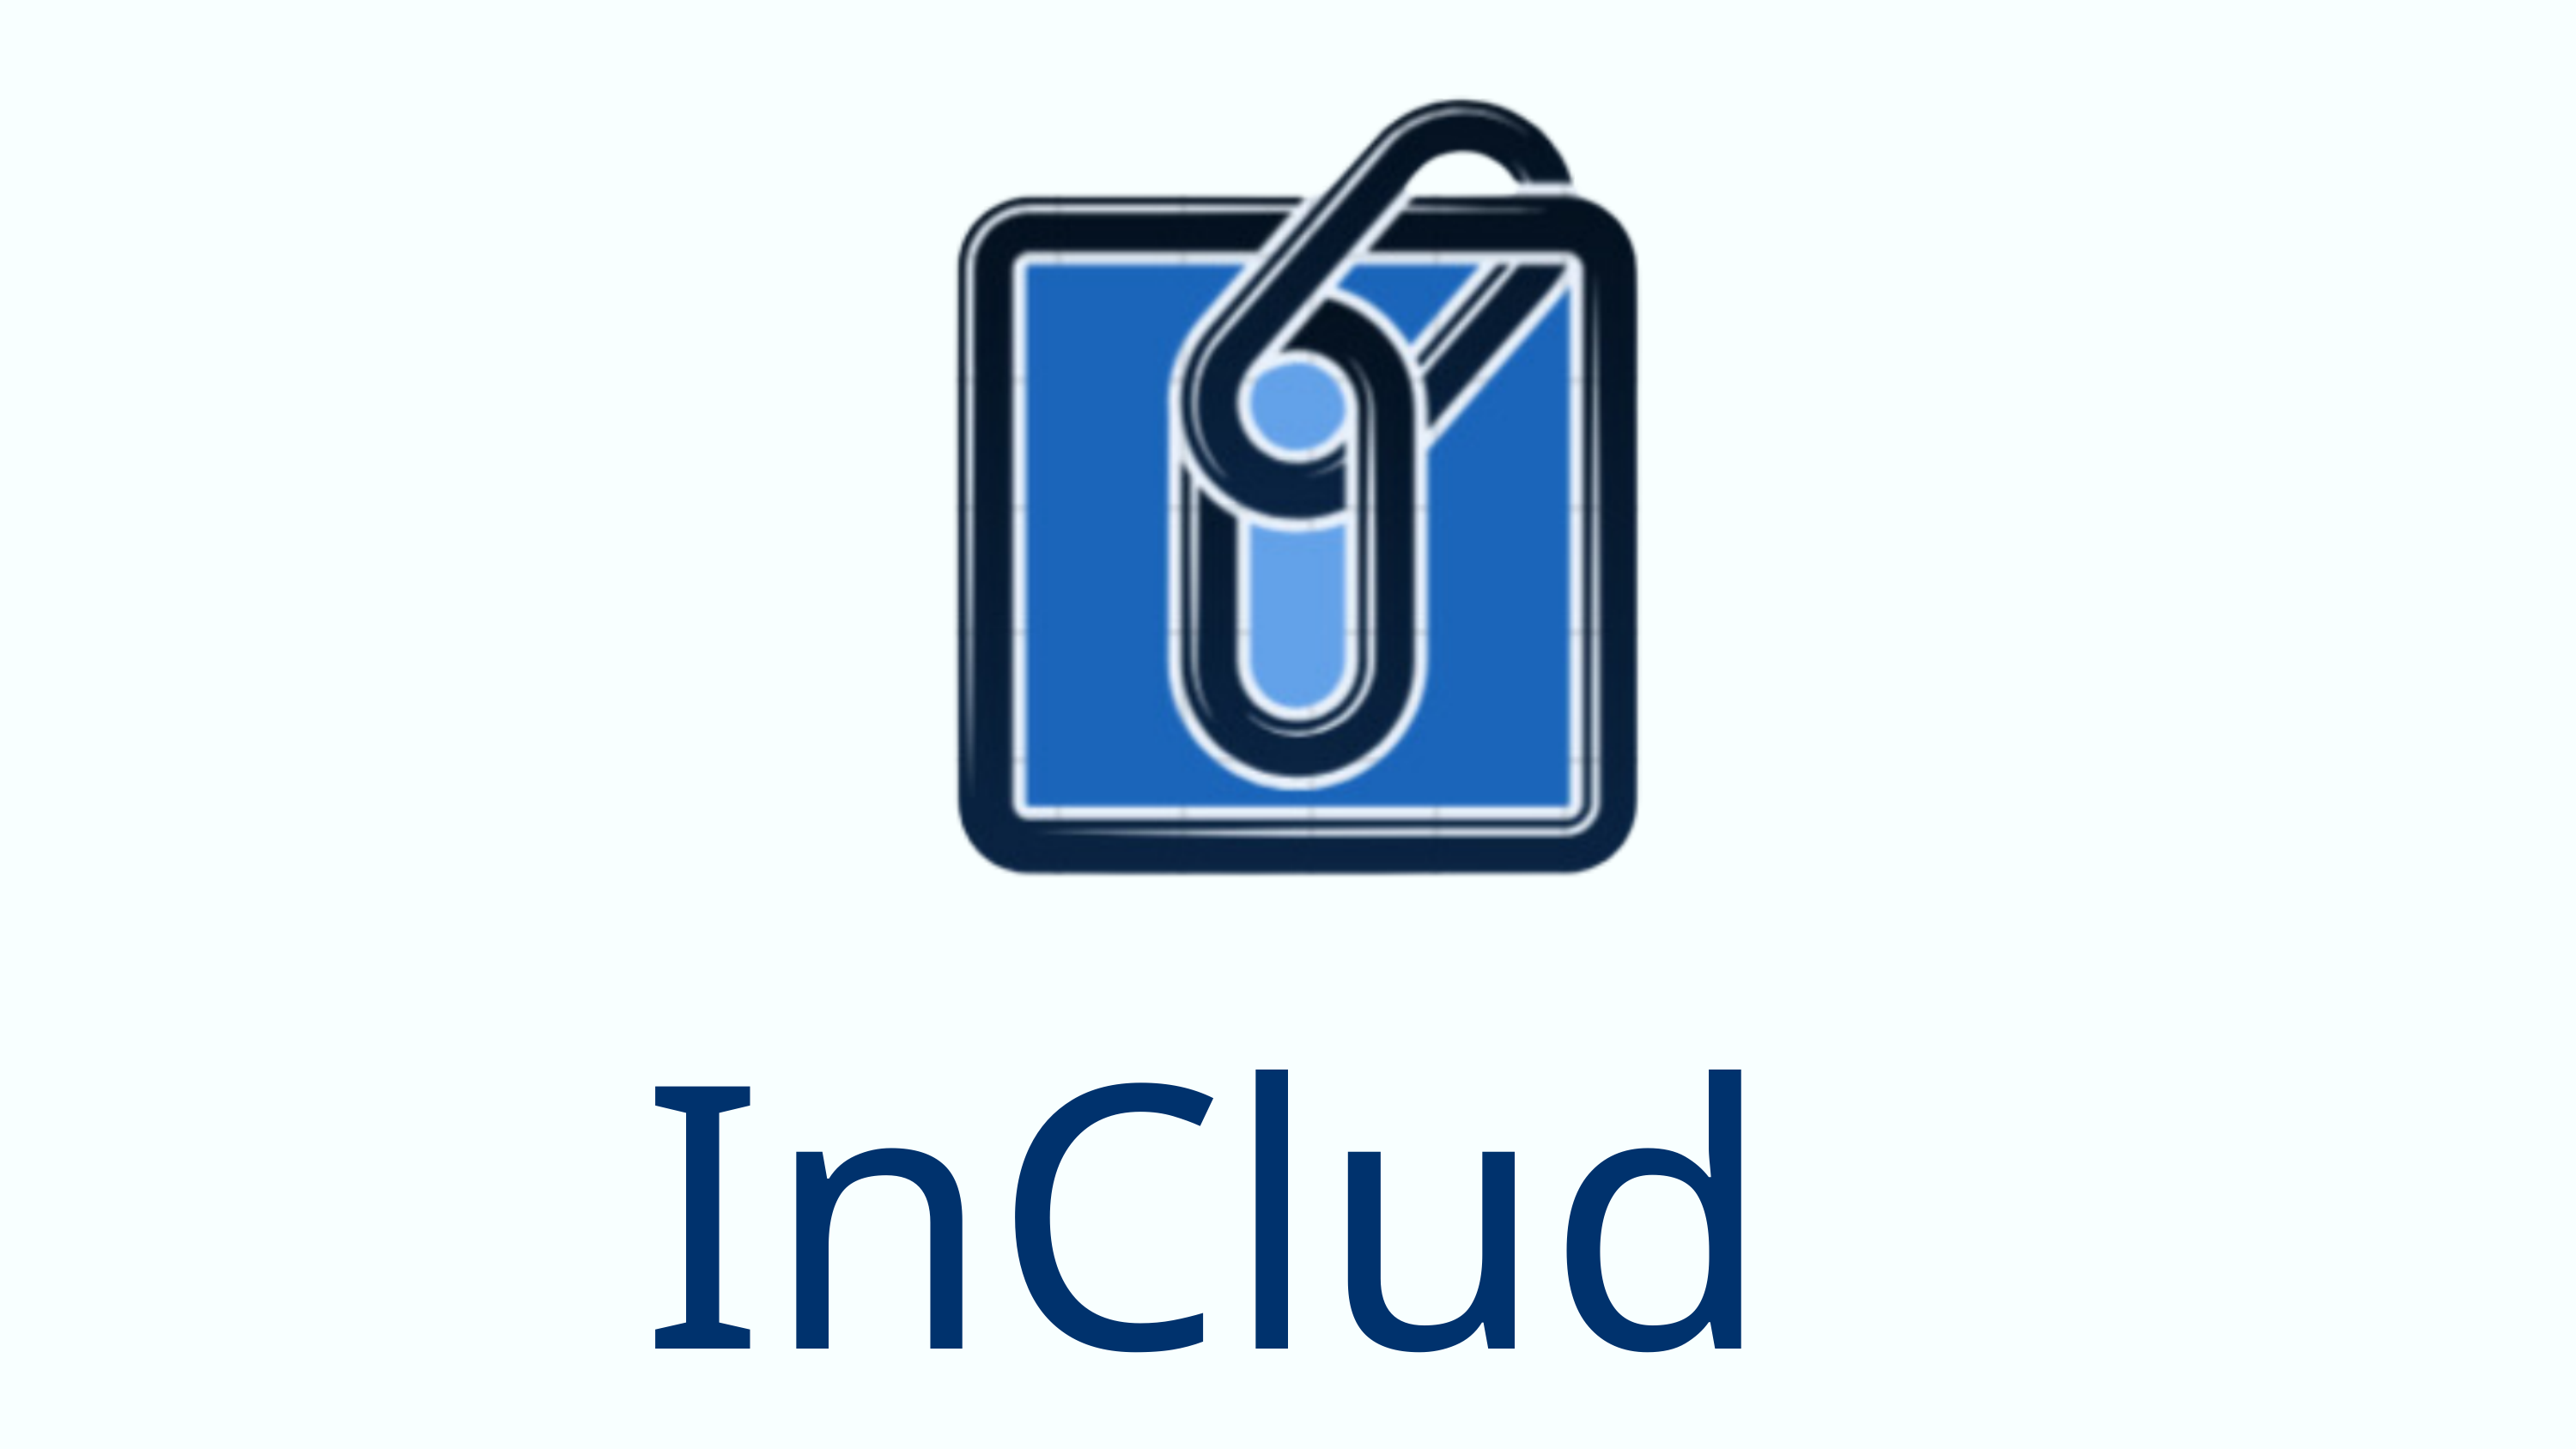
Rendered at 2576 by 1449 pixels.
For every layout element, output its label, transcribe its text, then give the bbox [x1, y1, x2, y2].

text_box [888, 43, 1688, 908]
text_box InClude [641, 908, 1935, 1449]
